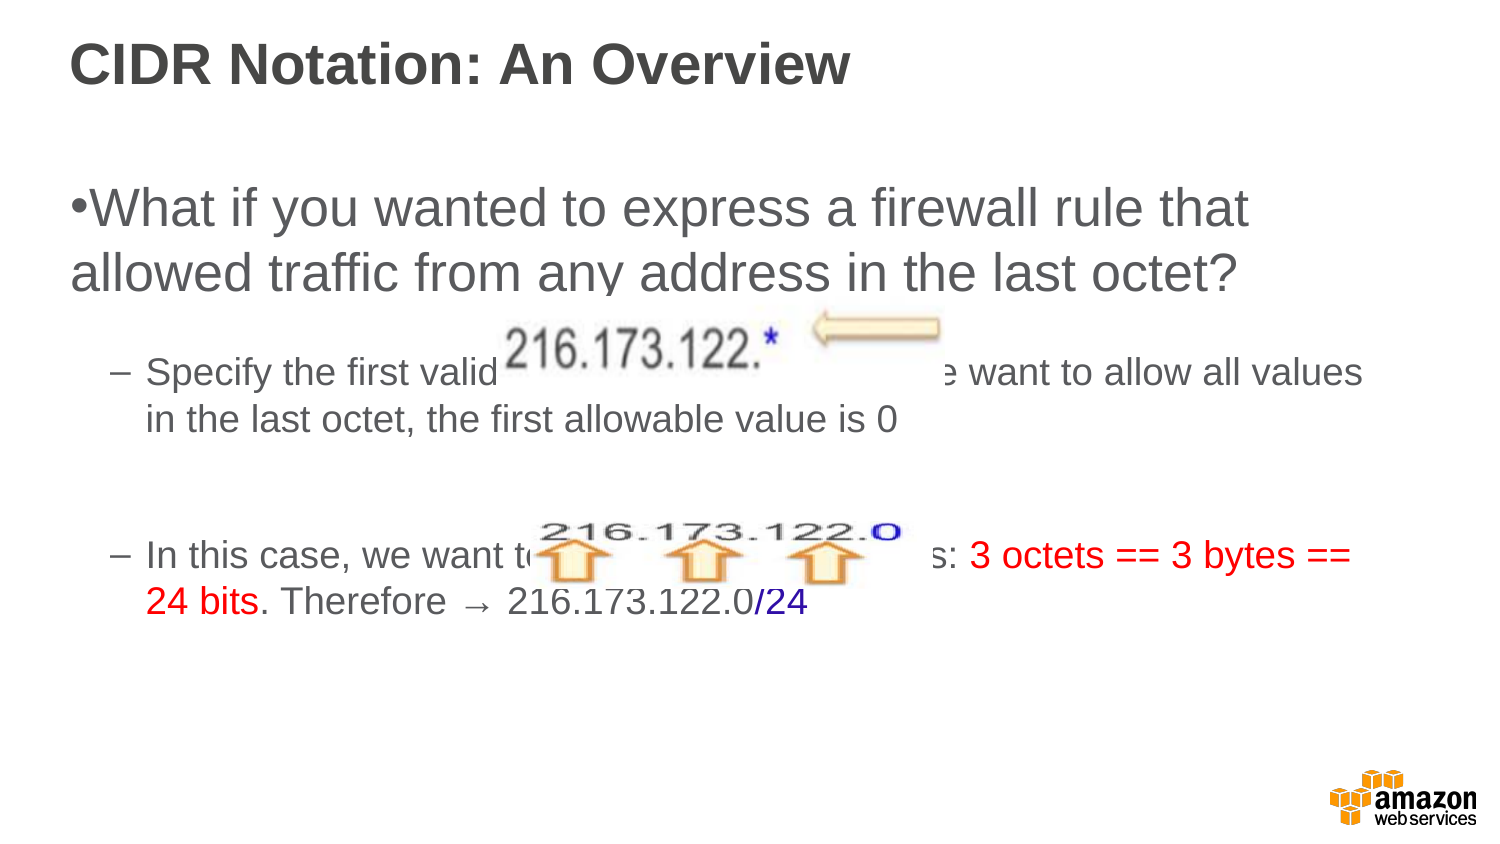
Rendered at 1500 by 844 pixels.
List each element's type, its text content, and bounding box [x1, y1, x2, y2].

picture [1330, 770, 1476, 825]
picture [530, 521, 933, 590]
text_box What if you wanted to express a firewall rule that allowed traffic from any address in the last octet? Specify the first valid number in the range. If we want to allow all values in the last octet, the first allowable value is 0 In this case, we want to freeze the first 3 octets: 3 octets == 3 bytes == 24 bits. Therefore → 216.173.122.0/24 [55, 165, 1402, 749]
picture [496, 296, 945, 399]
text_box CIDR Notation: An Overview [55, 18, 1402, 160]
